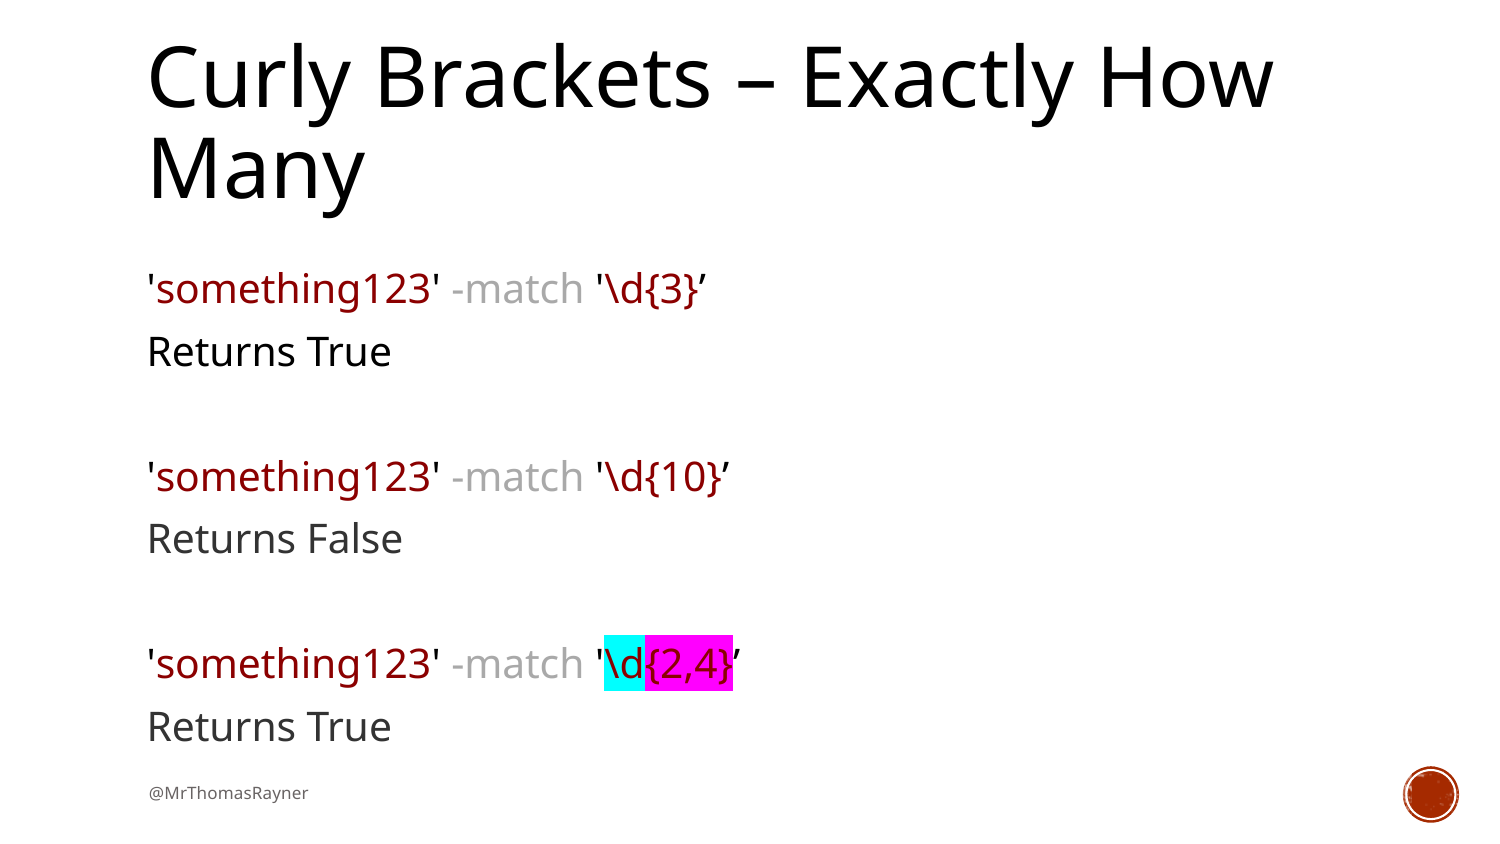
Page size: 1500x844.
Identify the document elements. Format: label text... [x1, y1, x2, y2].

footer @MrThomasRayner [133, 771, 913, 817]
title Curly Brackets – Exactly How Many [131, 59, 1370, 192]
list 'something123' -match '\d{3}’ Returns True 'something123' -match '\d{10}’ Returns False 'something123' -match '\d{2,4}’ Returns True [131, 261, 1370, 760]
